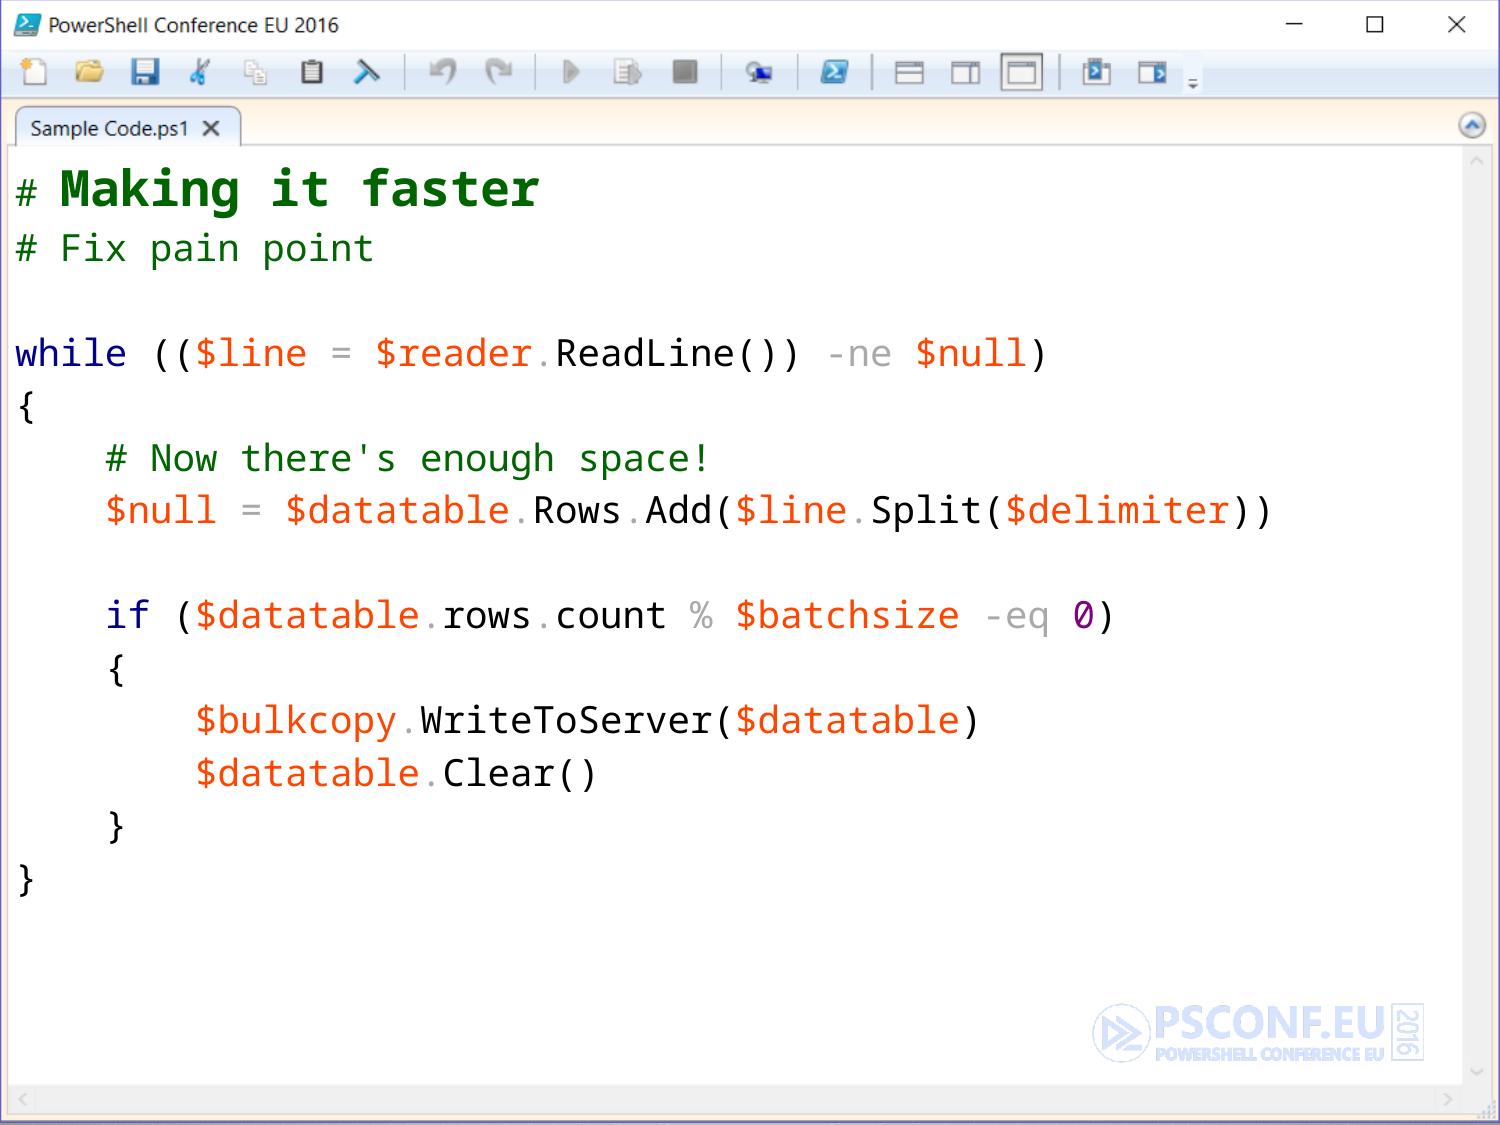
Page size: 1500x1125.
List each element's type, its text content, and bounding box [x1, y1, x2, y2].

picture [0, 0, 1500, 1123]
list # Making it faster # Fix pain point while (($line = $reader.ReadLine()) -ne $null) { # Now there's enough space! $null = $datatable.Rows.Add($line.Split($delimiter)) if ($datatable.rows.count % $batchsize -eq 0) { $bulkcopy.WriteToServer($datatable) $datatable.Clear() } } [0, 149, 1459, 1083]
